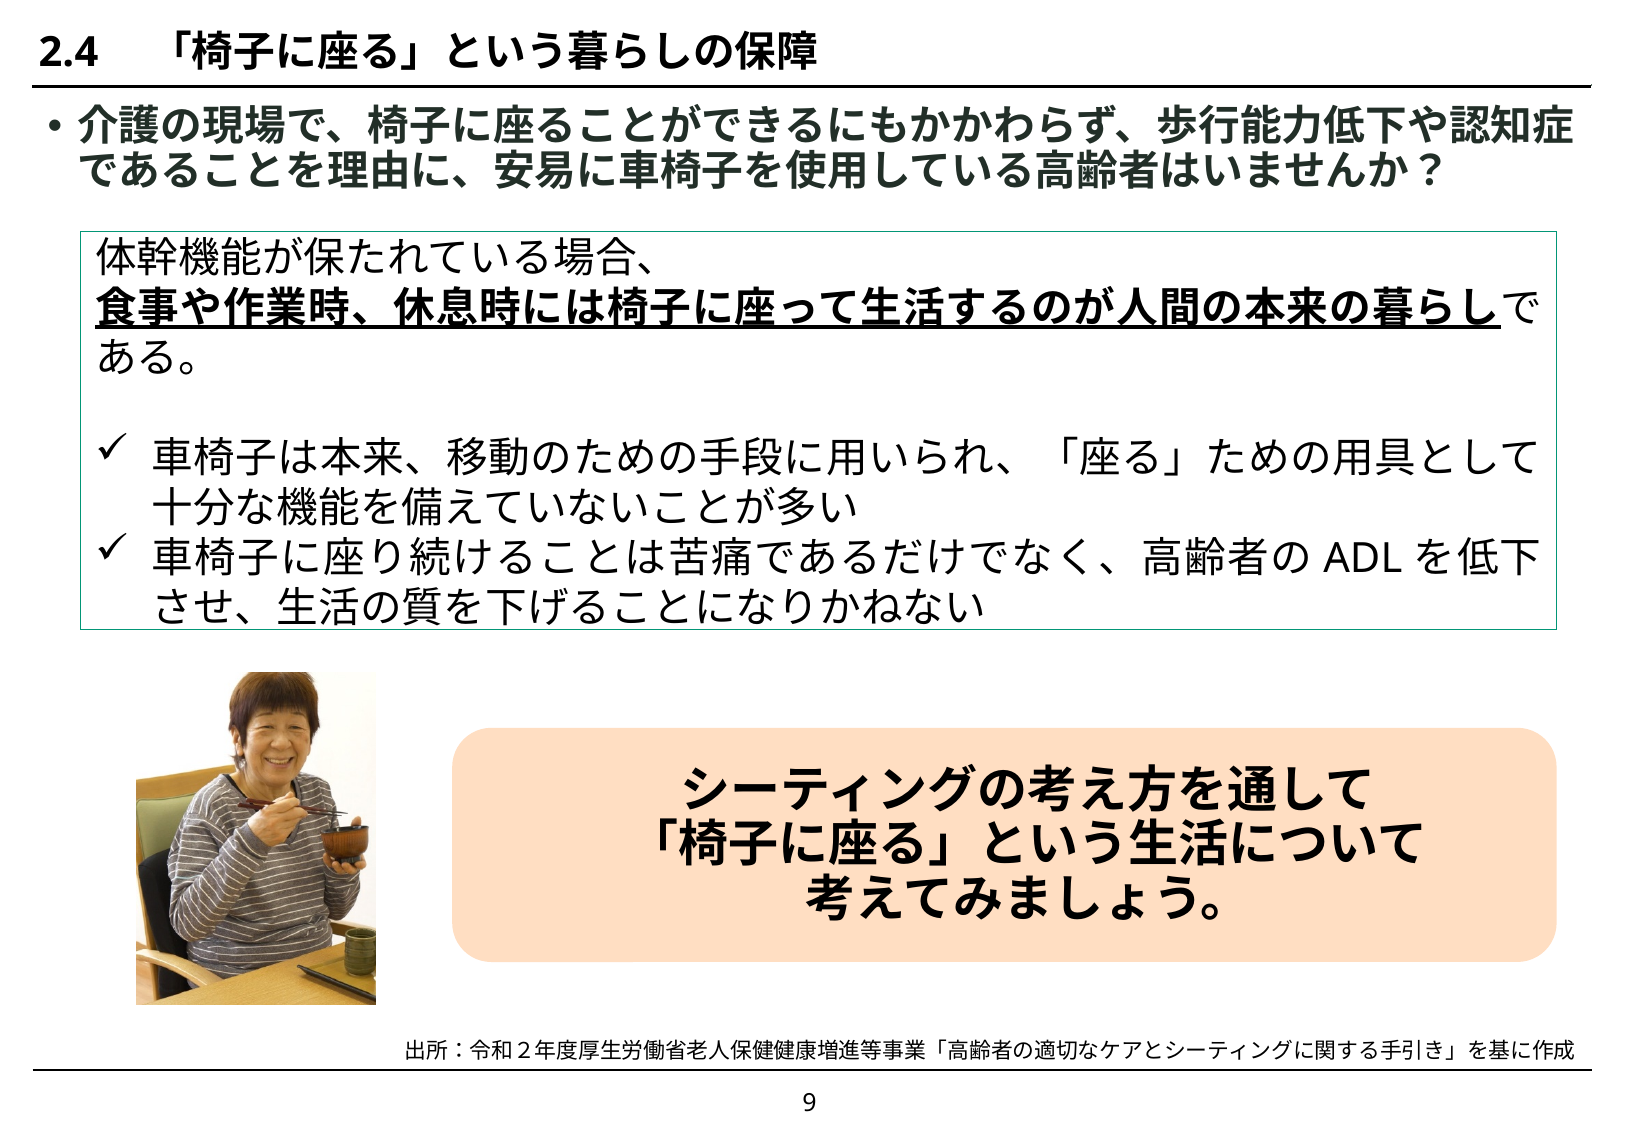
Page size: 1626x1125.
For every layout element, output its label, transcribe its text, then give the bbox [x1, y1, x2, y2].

picture [136, 672, 376, 1005]
text_box 体幹機能が保たれている場合、 食事や作業時、休息時には椅子に座って生活するのが人間の本来の暮らしである。 車椅子は本来、移動のための手段に用いられ、「座る」ための用具として十分な機能を備えていないことが多い 車椅子に座り続けることは苦痛であるだけでなく、高齢者のADLを低下させ、生活の質を下げることになりかねない [80, 231, 1557, 630]
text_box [452, 727, 1557, 962]
text_box 出所：令和２年度厚生労働省老人保健健康増進等事業「高齢者の適切なケアとシーティングに関する手引き」を基に作成 [233, 1028, 1592, 1070]
title 2.4 「椅子に座る」という暮らしの保障 [32, 22, 1593, 83]
text_box 介護の現場で、椅子に座ることができるにもかかわらず、歩行能力低下や認知症であることを理由に、安易に車椅子を使用している高齢者はいませんか？ [32, 97, 1593, 202]
